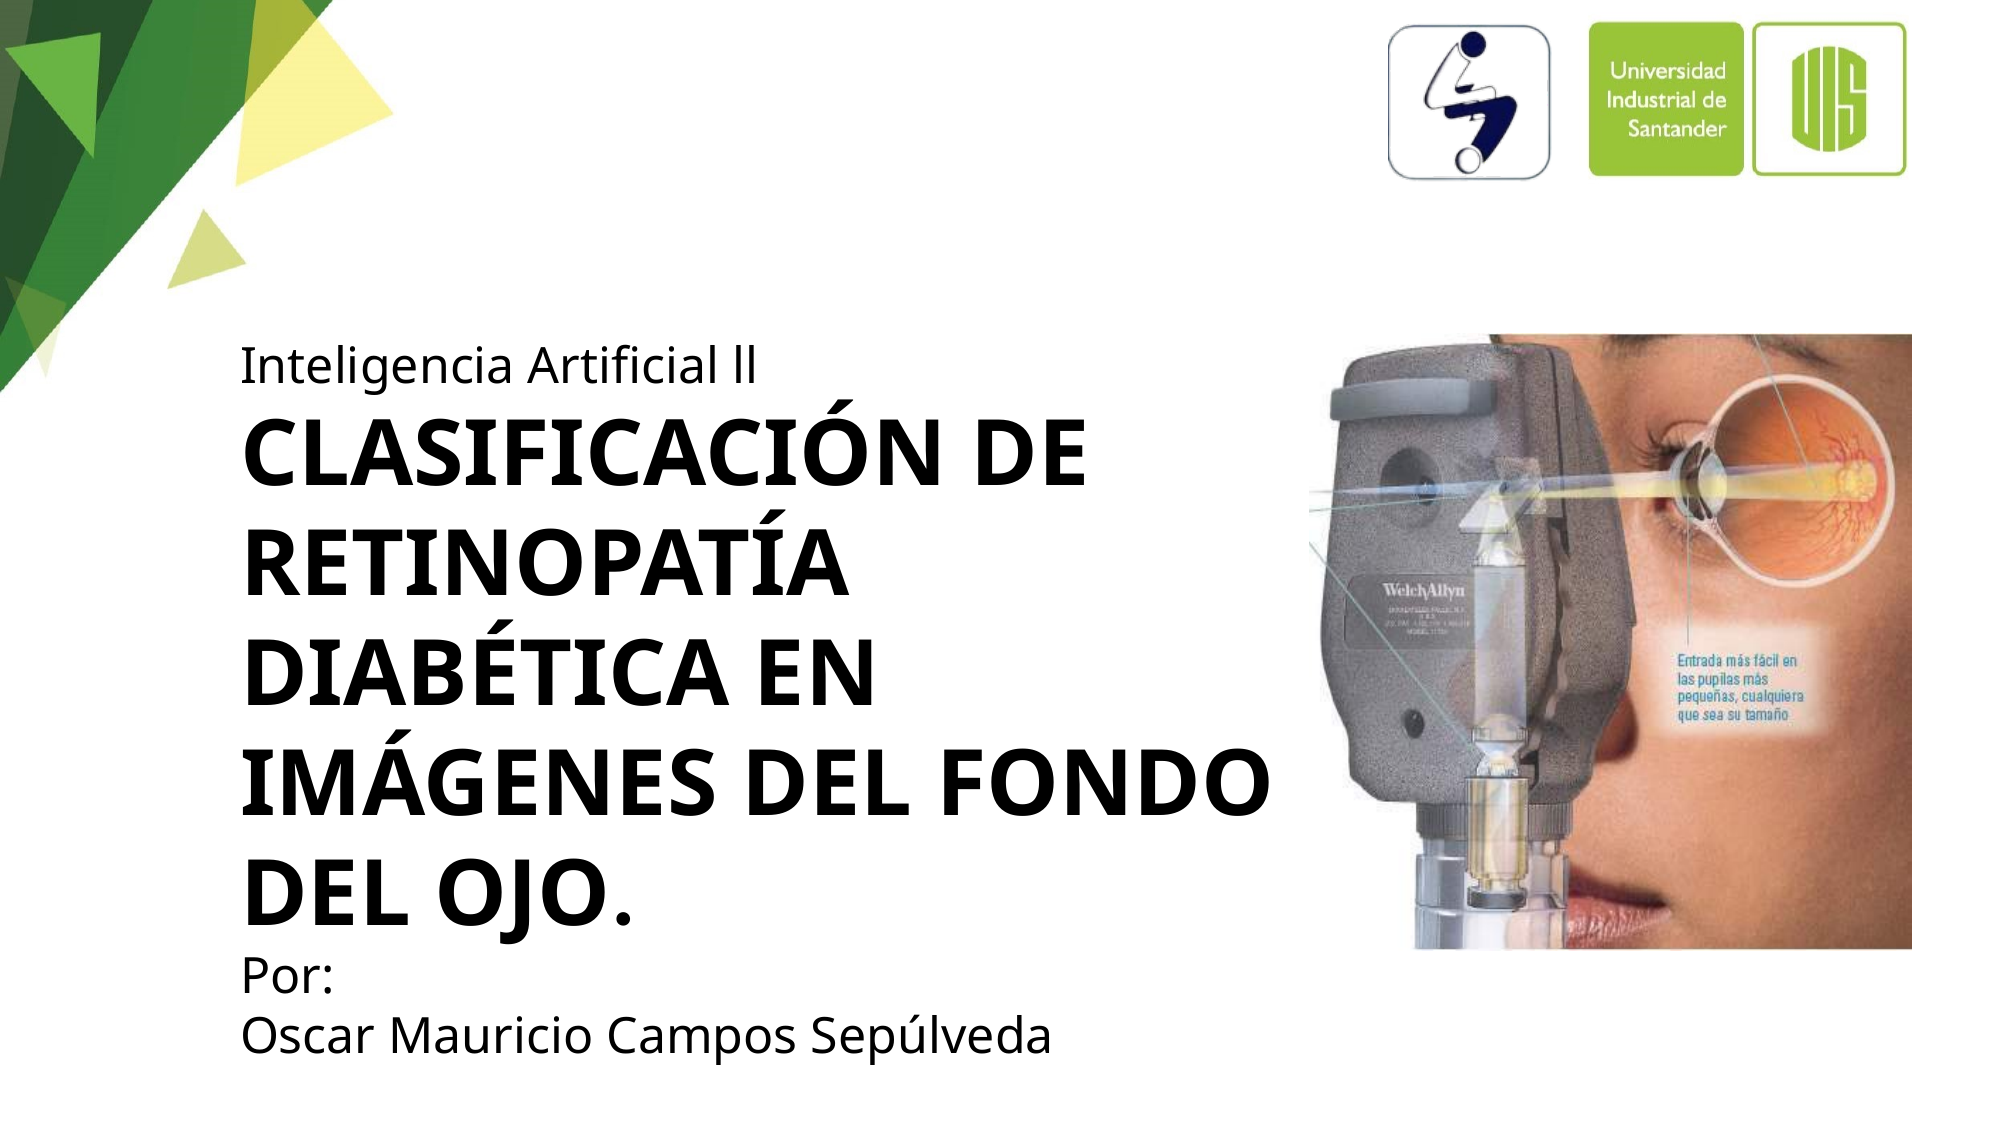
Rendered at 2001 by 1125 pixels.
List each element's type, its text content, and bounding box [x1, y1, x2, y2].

picture [0, 0, 2000, 1125]
text_box [1768, 210, 2000, 1125]
text_box Inteligencia Artificial ll CLASIFICACIÓN DE RETINOPATÍA DIABÉTICA EN IMÁGENES DEL FONDO DEL OJO. Por: Oscar Mauricio Campos Sepúlveda [225, 266, 1310, 1071]
